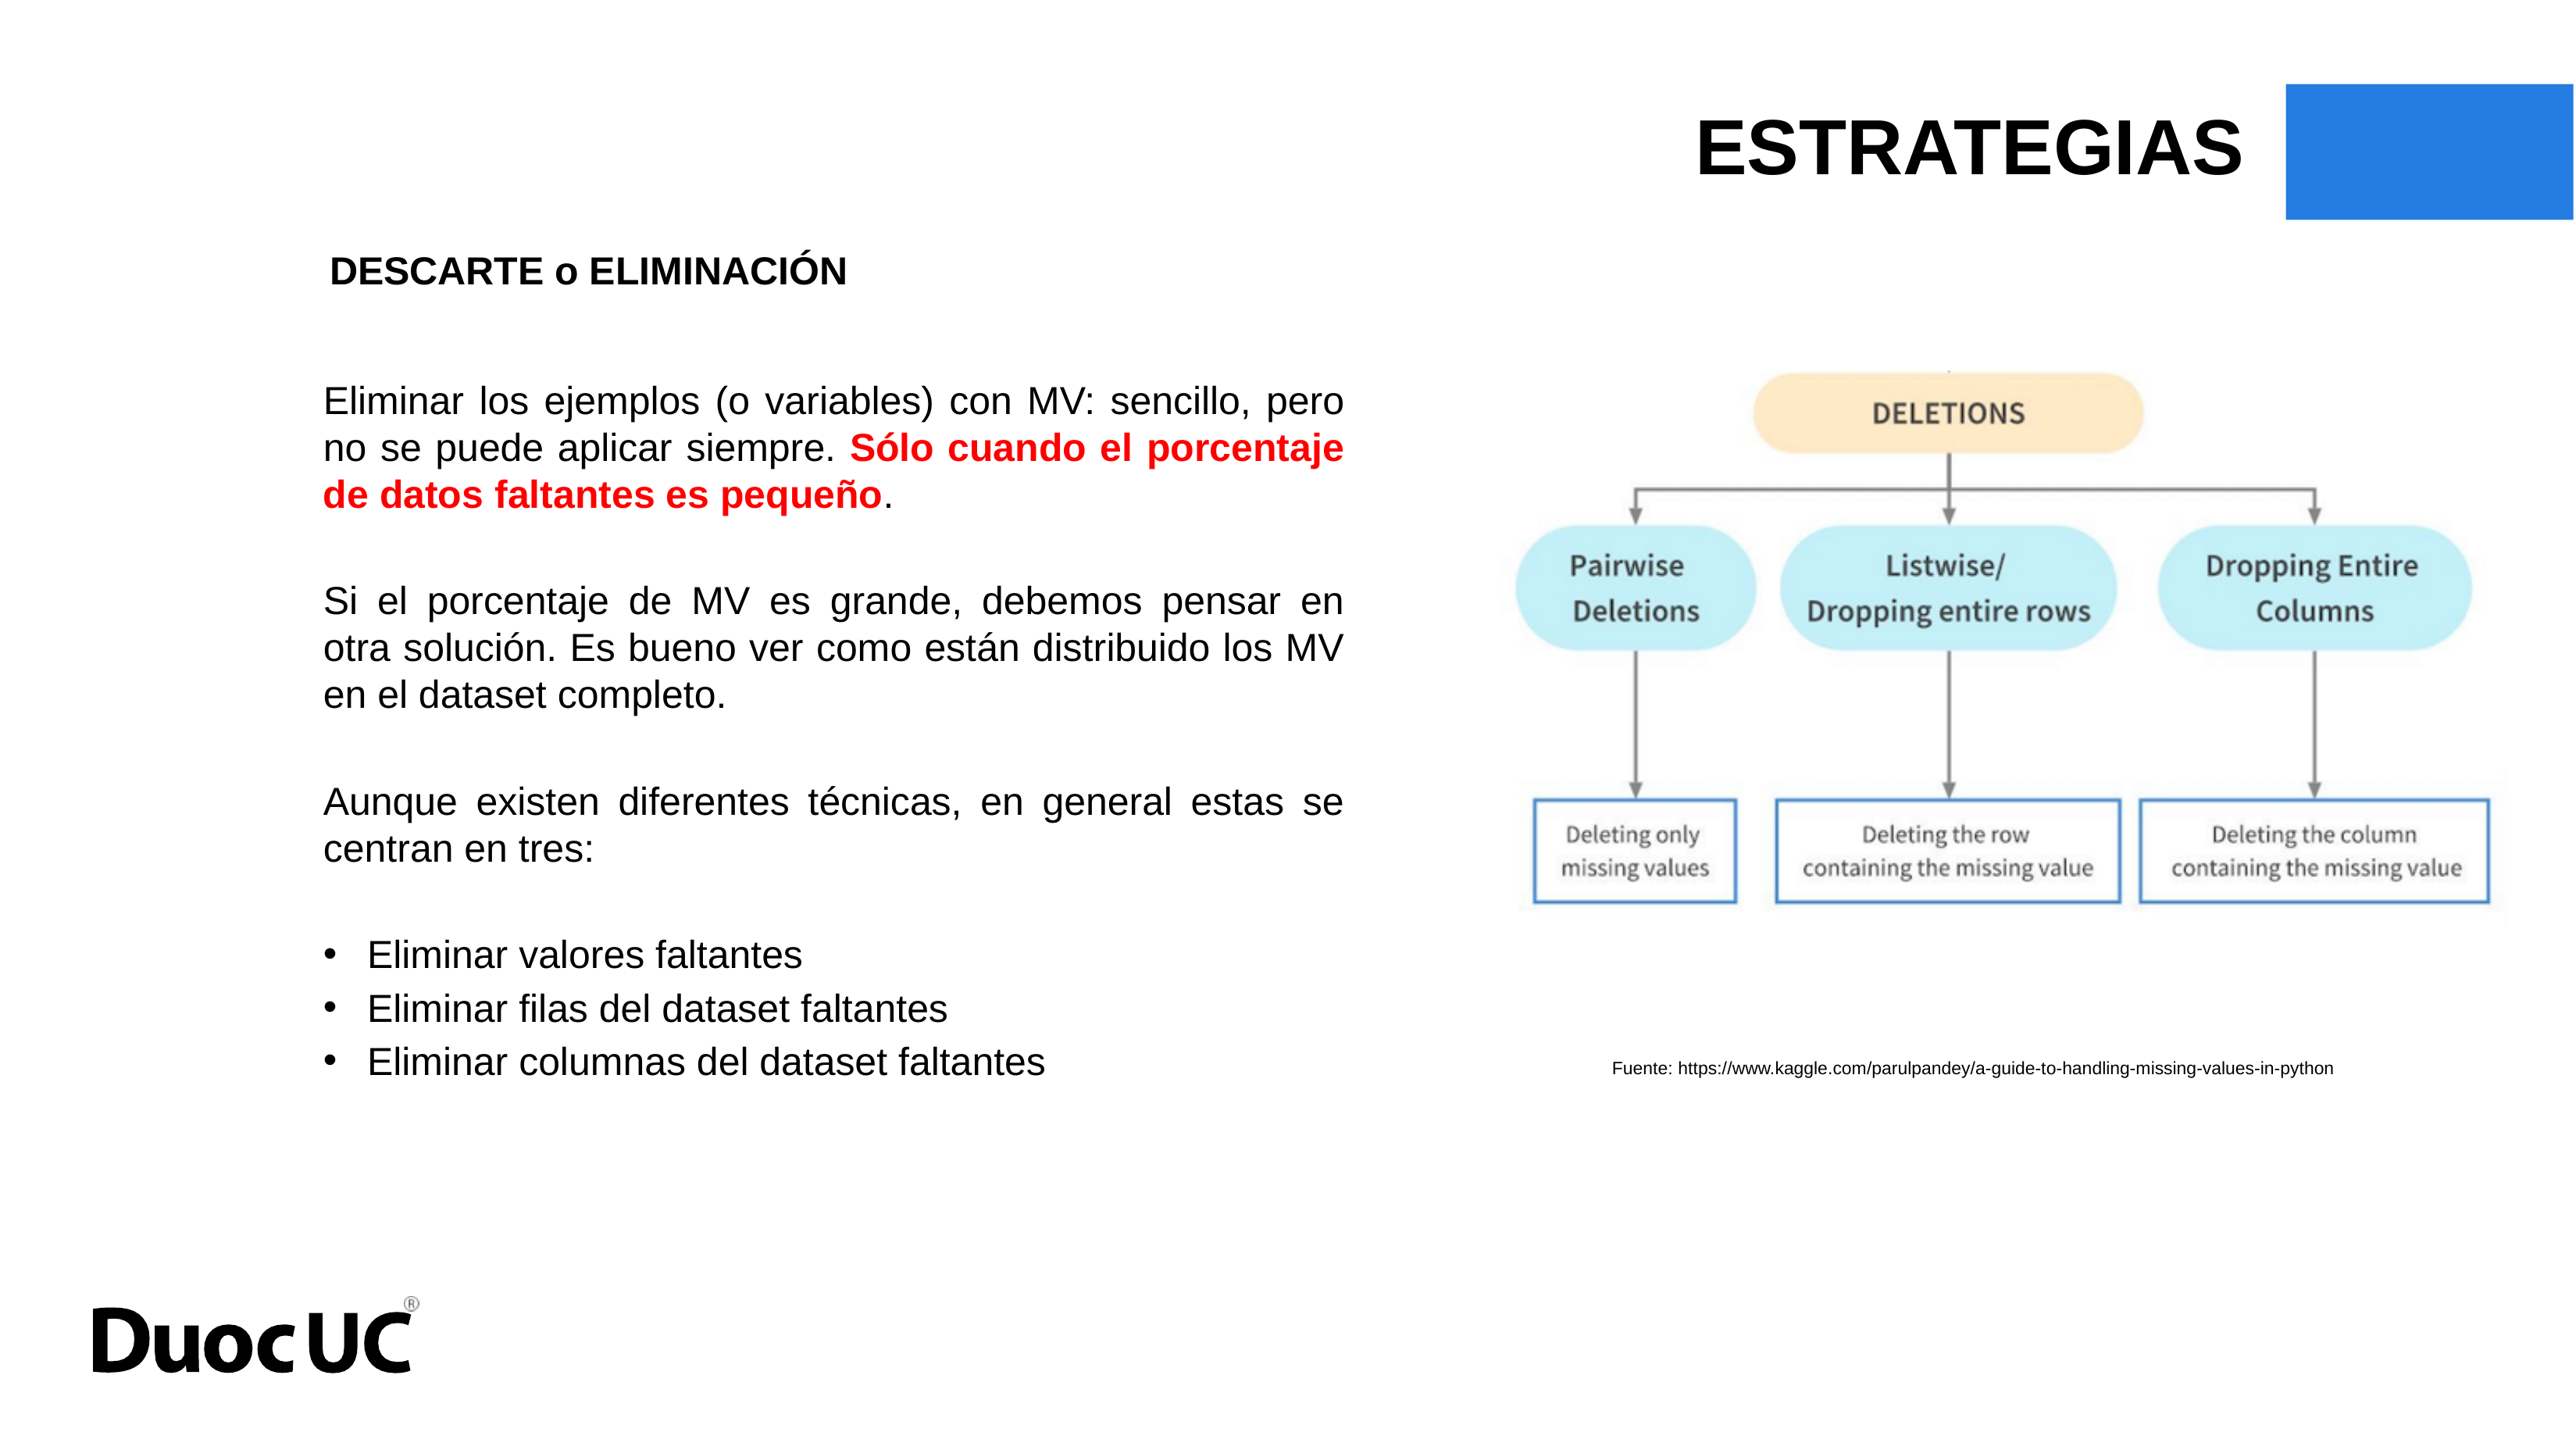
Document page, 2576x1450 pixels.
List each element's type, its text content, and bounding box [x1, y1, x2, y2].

list ESTRATEGIAS [93, 96, 2245, 927]
picture [404, 1296, 419, 1312]
text_box Fuente: https://www.kaggle.com/parulpandey/a-guide-to-handling-missing-values-in-python [1600, 1046, 2497, 1090]
picture [1454, 358, 2514, 935]
text_box DESCARTE o ELIMINACIÓN Eliminar los ejemplos (o variables) con MV: sencillo, pero no se puede aplicar siempre. Sólo cuando el porcentaje de datos faltantes es pequeño. Si el porcentaje de MV es grande, debemos pensar en otra solución. Es bueno ver como están distribuido los MV en el dataset completo. Aunque existen diferentes técnicas, en general estas se centran en tres: Eliminar valores faltantes Eliminar filas del dataset faltantes Eliminar columnas del dataset faltantes [311, 236, 1357, 1246]
